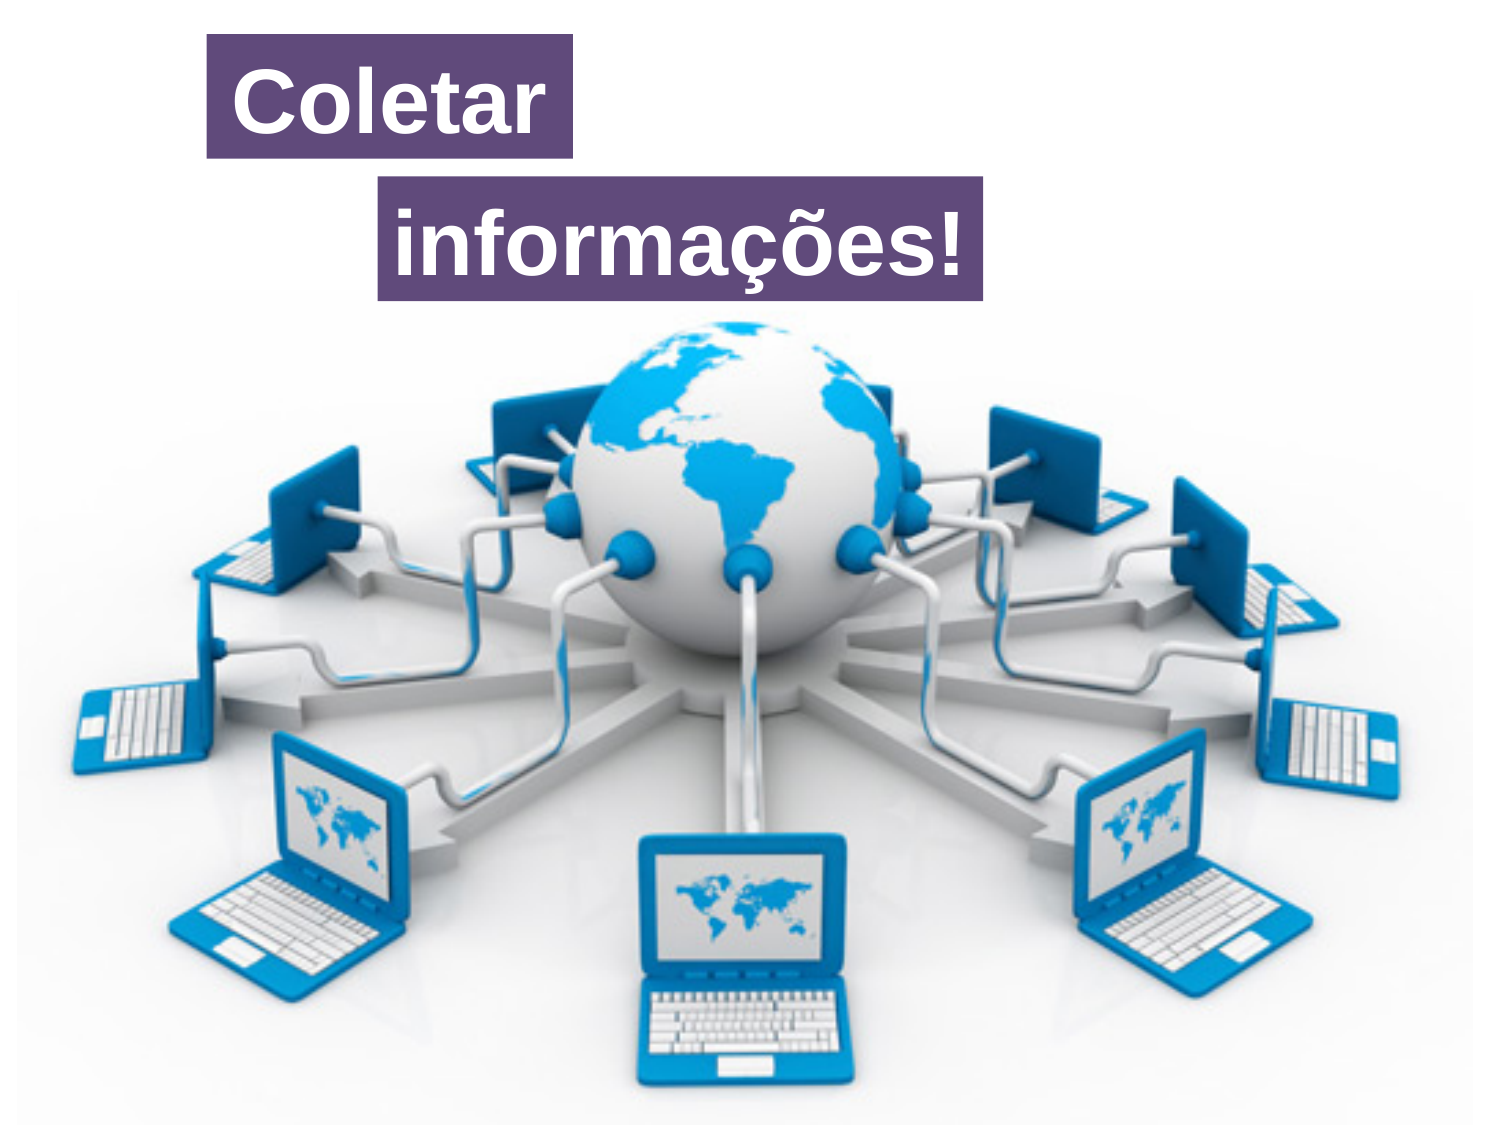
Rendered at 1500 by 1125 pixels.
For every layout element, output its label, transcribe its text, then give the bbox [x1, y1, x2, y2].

text_box informações! [377, 176, 984, 286]
text_box Coletar [206, 34, 573, 159]
picture [17, 290, 1474, 1125]
